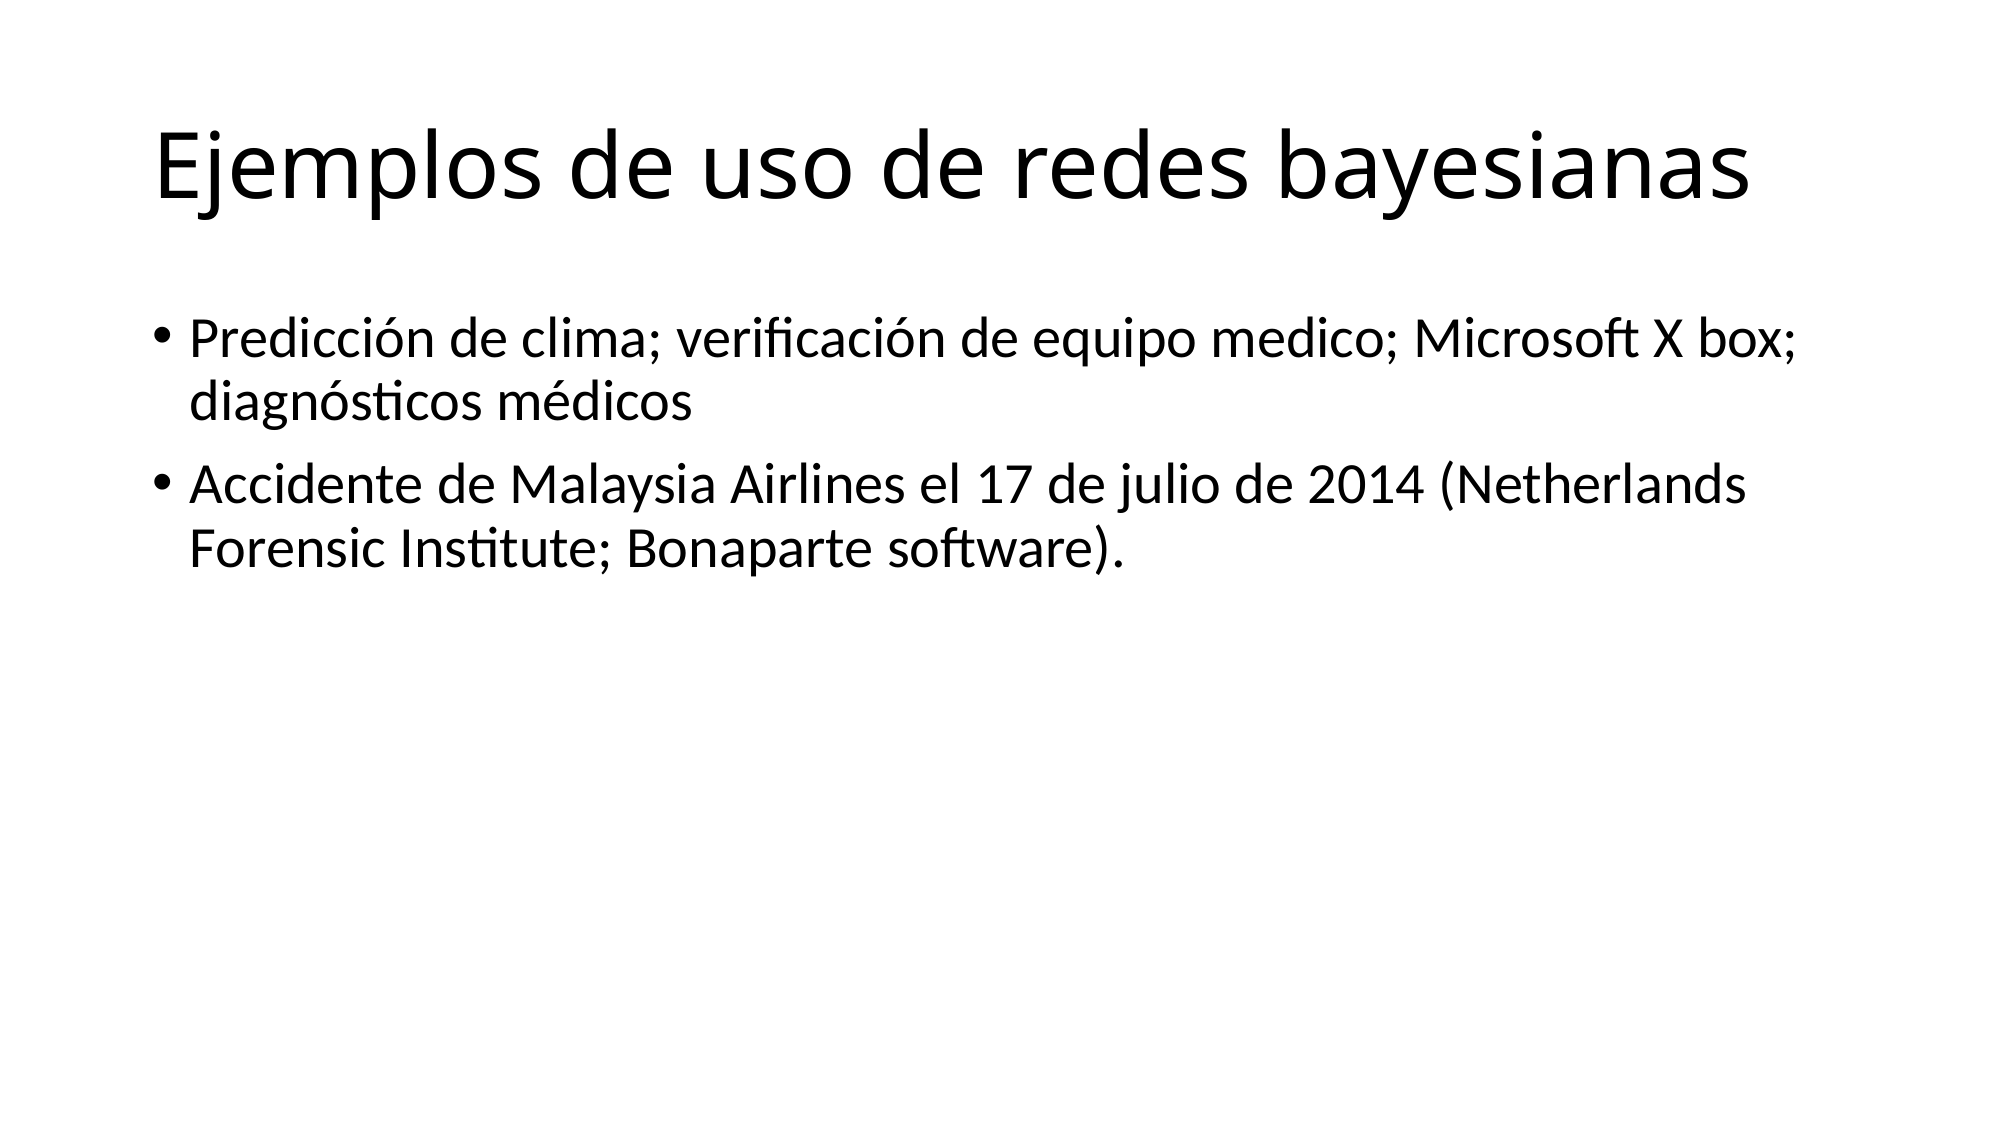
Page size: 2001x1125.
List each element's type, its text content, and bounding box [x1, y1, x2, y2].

list Predicción de clima; verificación de equipo medico; Microsoft X box; diagnósticos médicos Accidente de Malaysia Airlines el 17 de julio de 2014 (Netherlands Forensic Institute; Bonaparte software). [137, 299, 1863, 1014]
title Ejemplos de uso de redes bayesianas [137, 59, 1863, 278]
